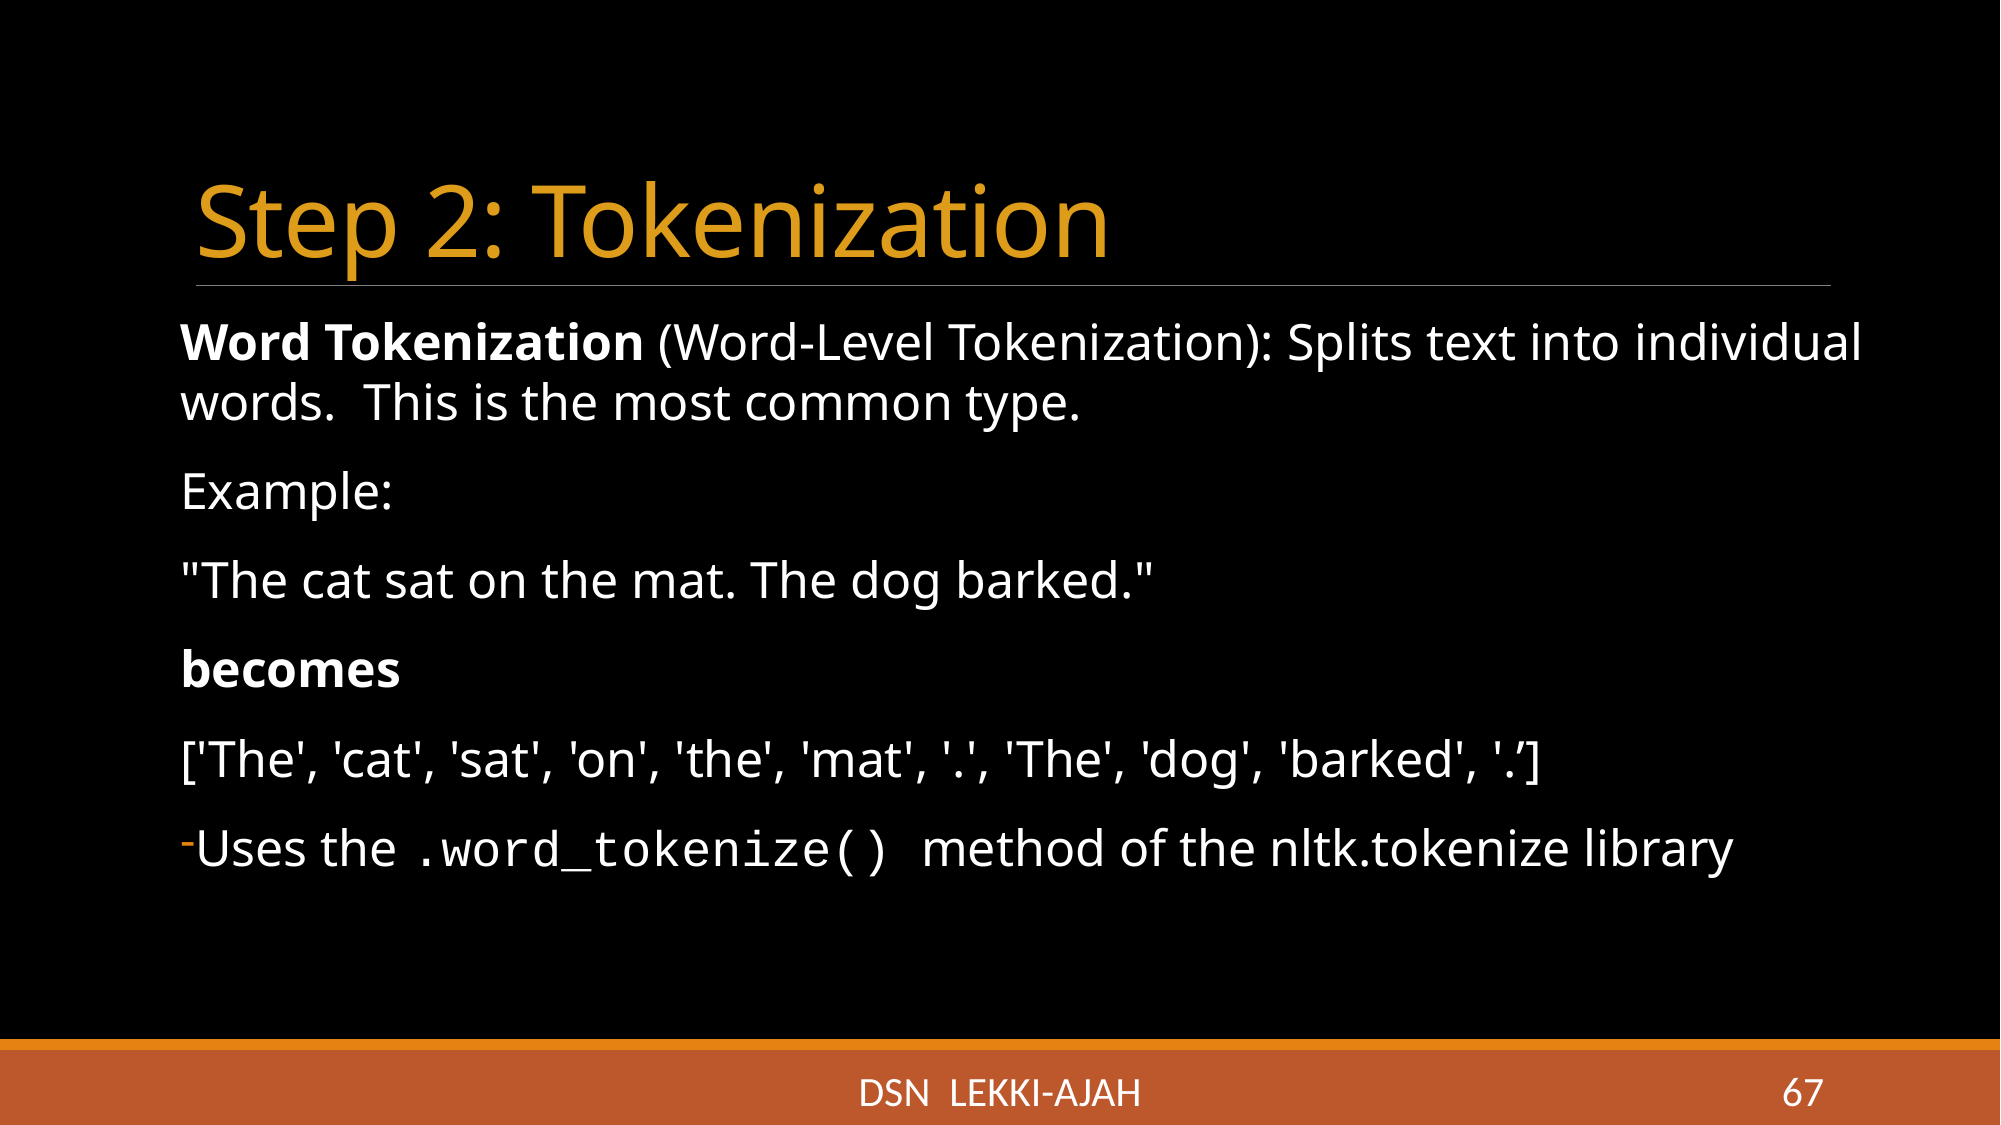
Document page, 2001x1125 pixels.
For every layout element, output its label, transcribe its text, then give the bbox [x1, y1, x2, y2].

slide_number 67 [1624, 1059, 1840, 1120]
text_box [277, 919, 933, 1054]
list Word Tokenization (Word-Level Tokenization): Splits text into individual words. This is the most common type. Example: "The cat sat on the mat. The dog barked." becomes ['The', 'cat', 'sat', 'on', 'the', 'mat', '.', 'The', 'dog', 'barked', '.’] Uses the .word_tokenize() method of the nltk.tokenize library [180, 302, 1887, 1054]
title Step 2: Tokenization [180, 47, 1830, 285]
footer DSN LEKKI-AJAH [604, 1059, 1396, 1120]
